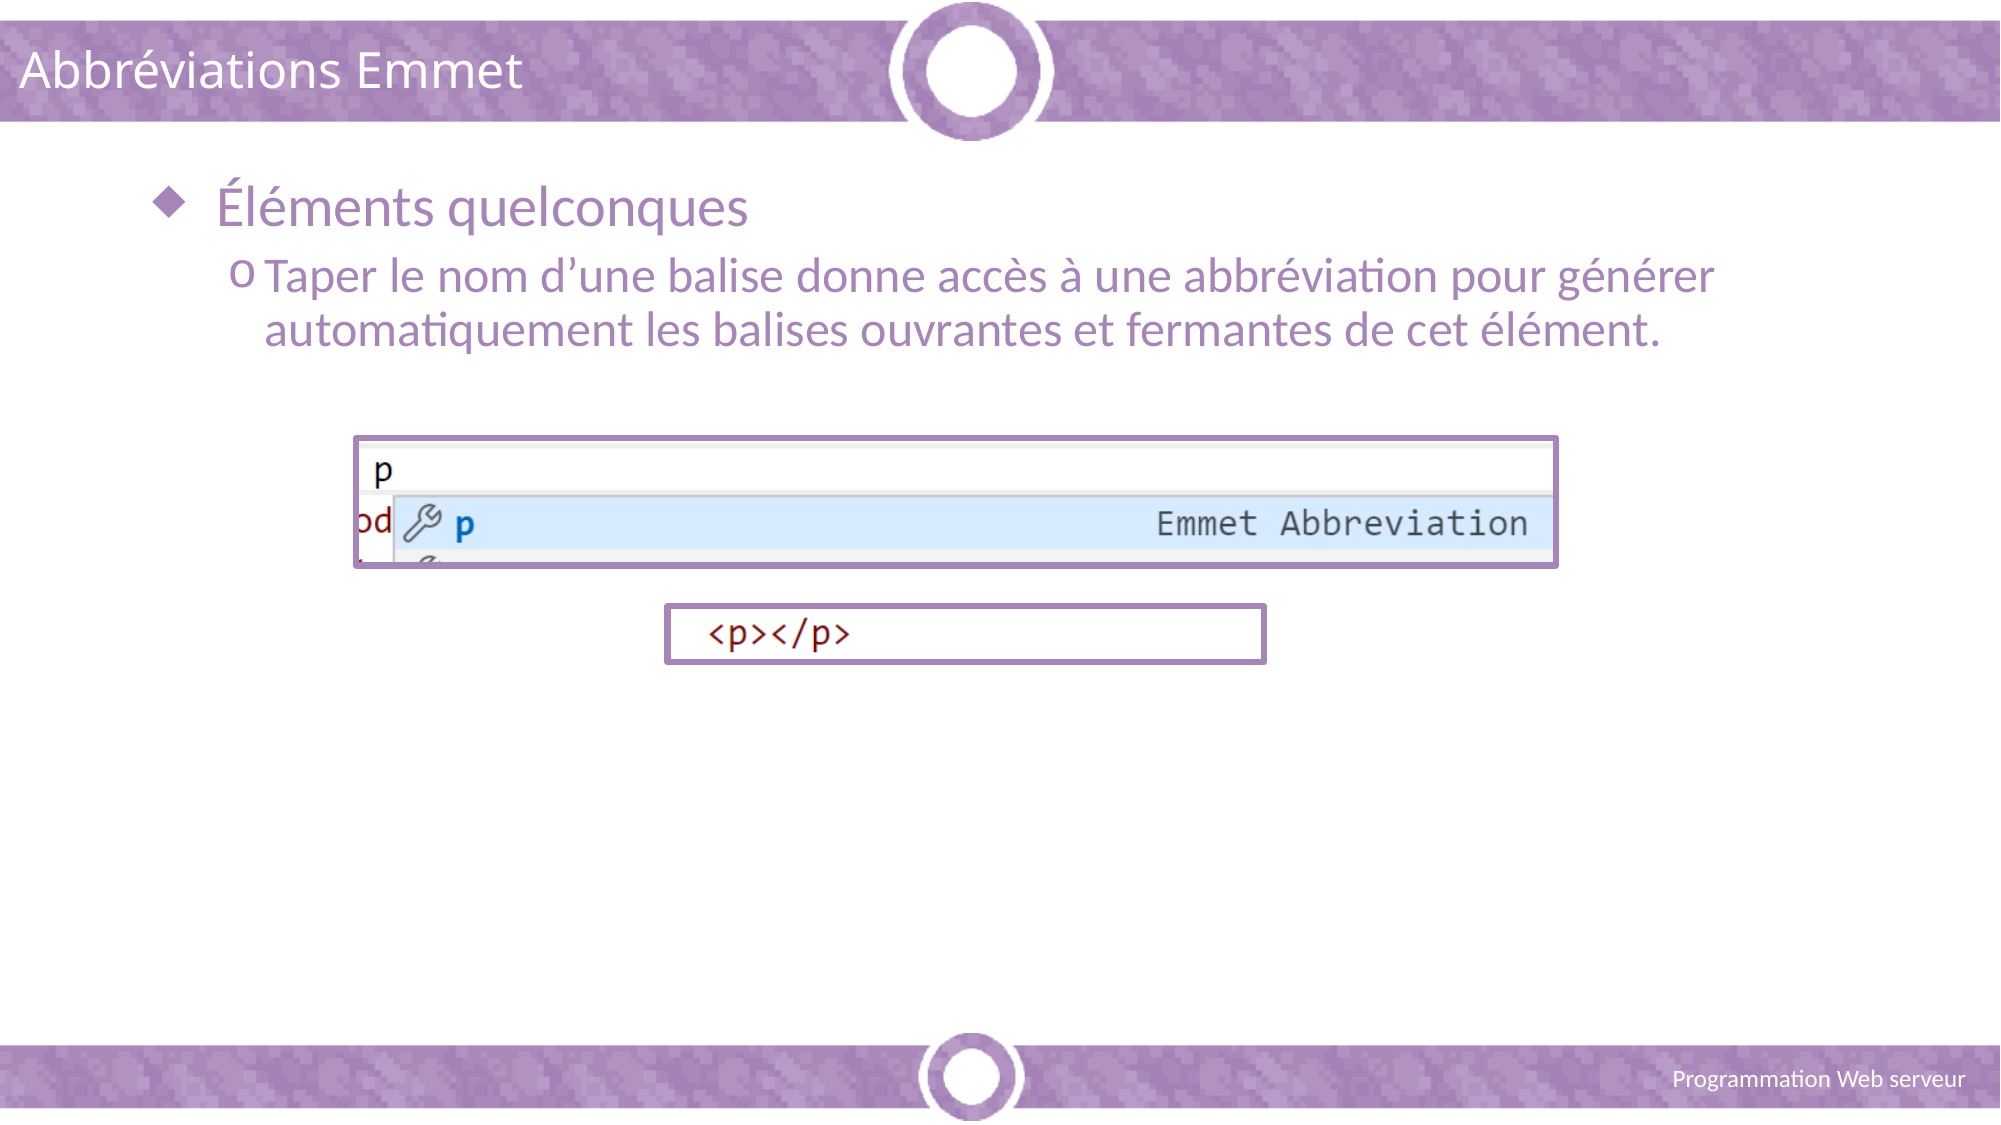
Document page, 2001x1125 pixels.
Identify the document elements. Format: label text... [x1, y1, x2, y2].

picture [359, 441, 1553, 563]
picture [0, 1033, 2000, 1121]
picture [0, 2, 2000, 141]
picture [670, 609, 1261, 660]
list Éléments quelconques Taper le nom d’une balise donne accès à une abbréviation pour générer automatiquement les balises ouvrantes et fermantes de cet élément. [137, 168, 1863, 1014]
title Abbréviations Emmet [4, 22, 884, 123]
